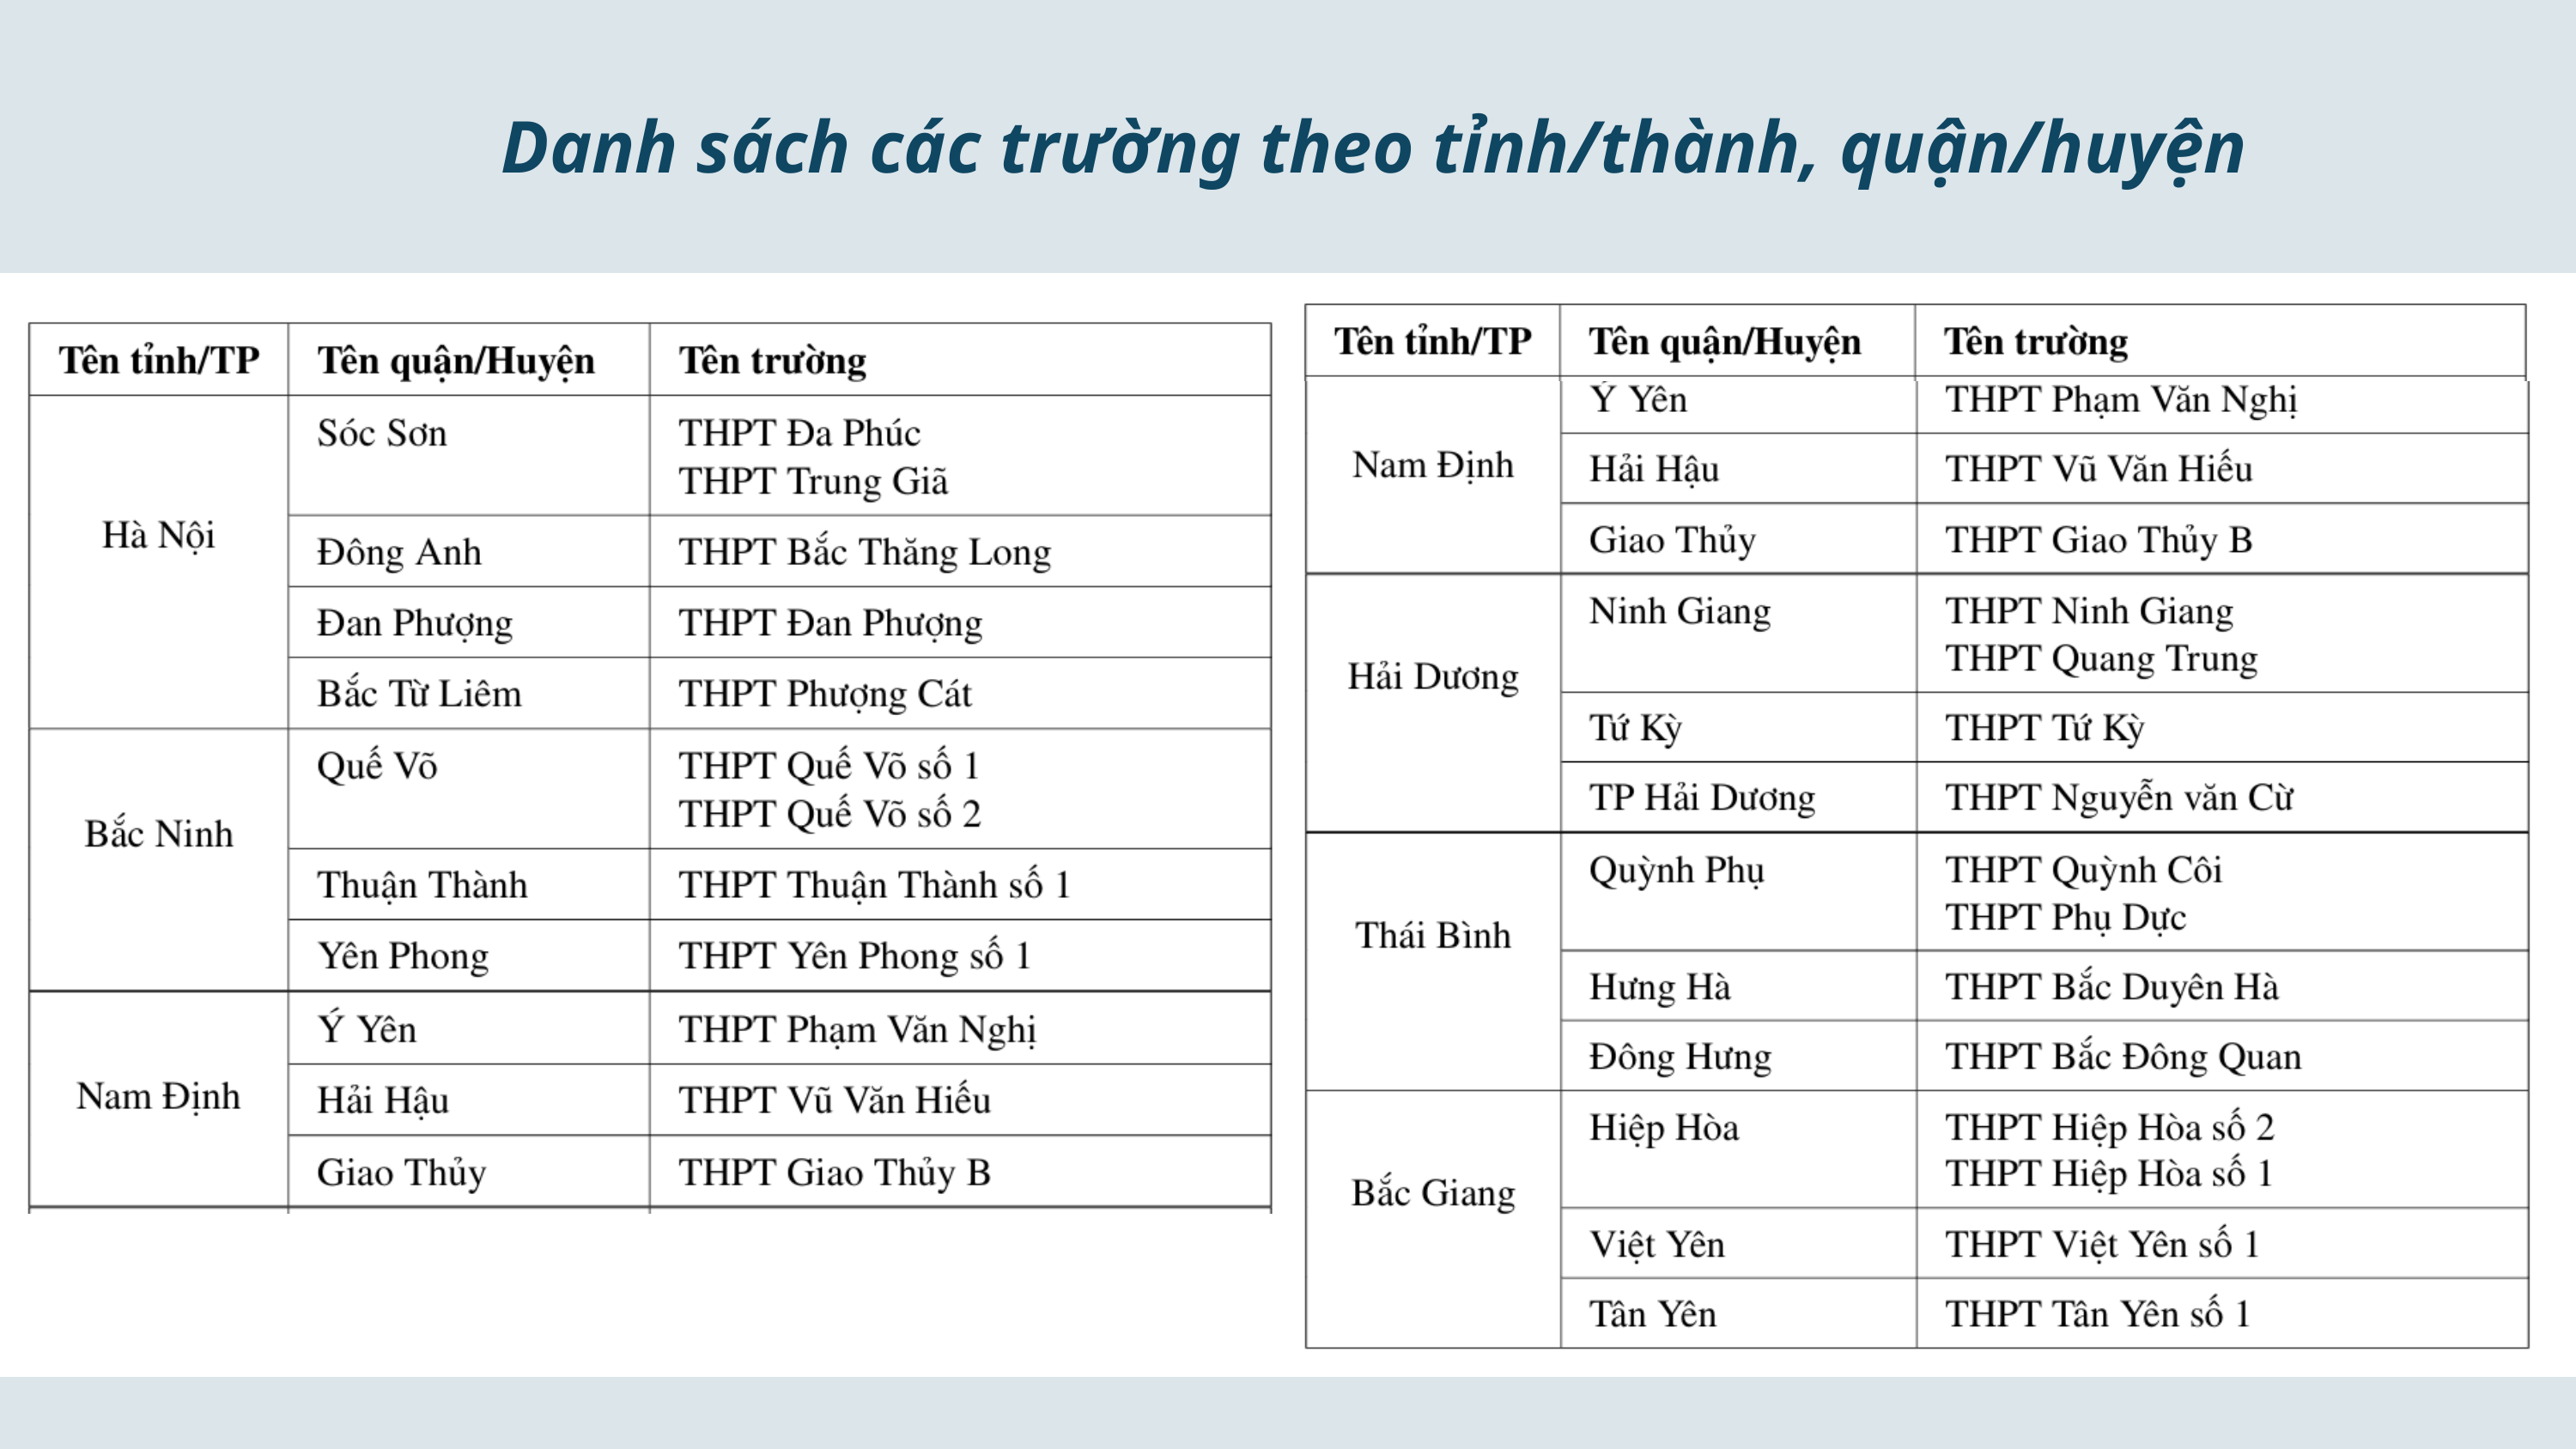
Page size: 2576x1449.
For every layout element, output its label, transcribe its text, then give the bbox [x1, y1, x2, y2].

text_box Danh sách các trường theo tỉnh/thành, quận/huyện [501, 87, 2309, 188]
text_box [0, 272, 2576, 1378]
